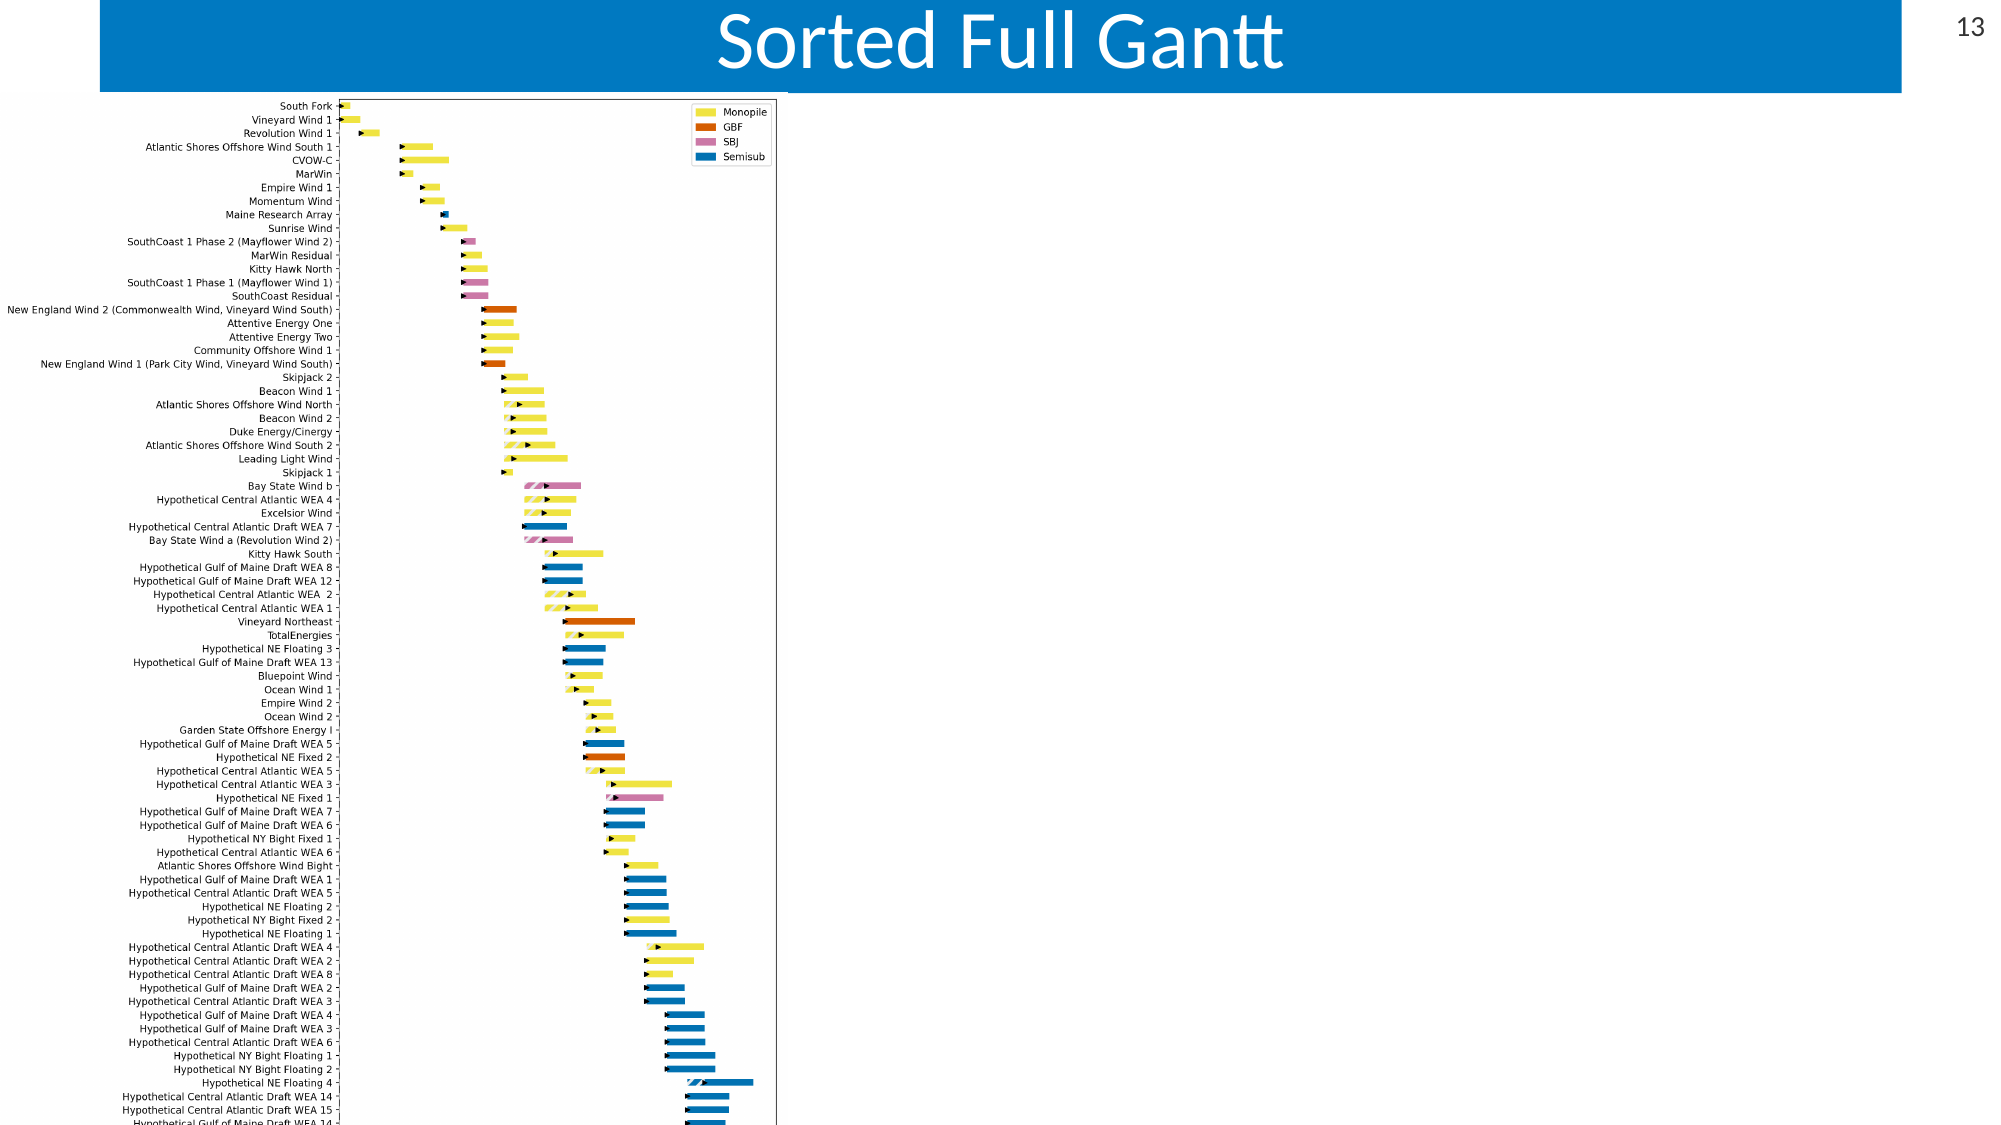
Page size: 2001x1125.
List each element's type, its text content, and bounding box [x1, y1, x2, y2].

title Sorted Full Gantt [99, 0, 1902, 94]
picture [0, 92, 788, 1125]
